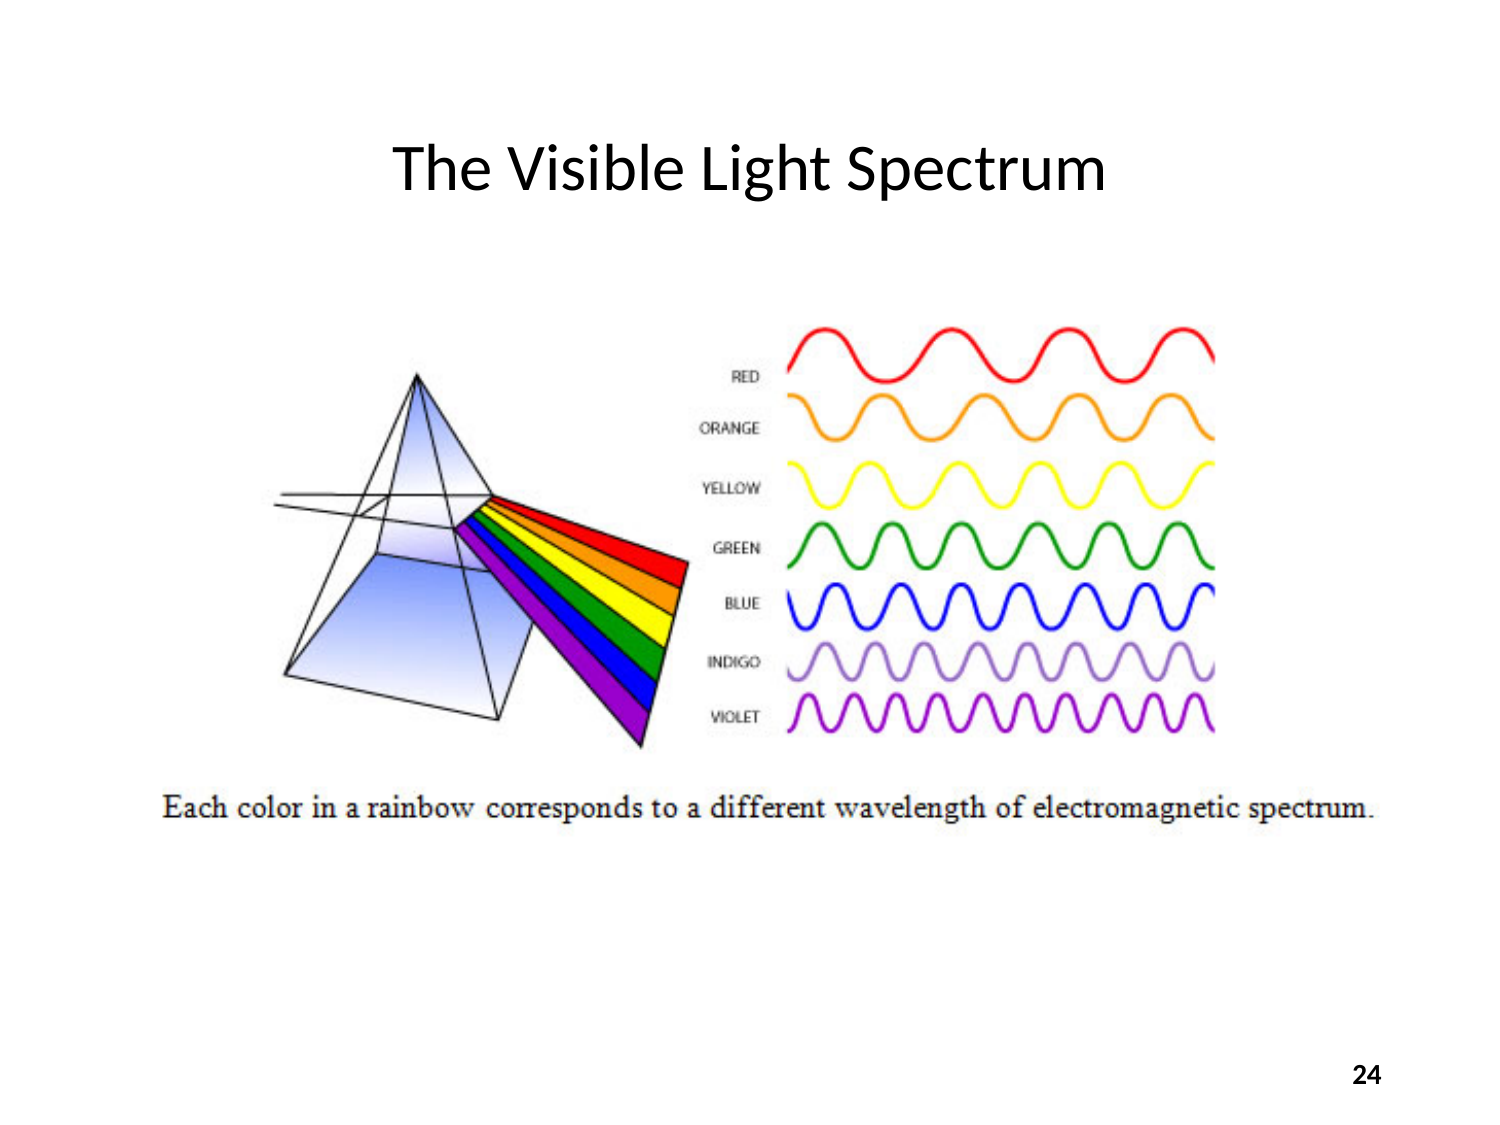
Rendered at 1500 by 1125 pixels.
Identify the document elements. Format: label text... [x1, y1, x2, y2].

picture [81, 309, 1419, 851]
title The Visible Light Spectrum [103, 59, 1397, 278]
slide_number 24 [1059, 1042, 1397, 1103]
